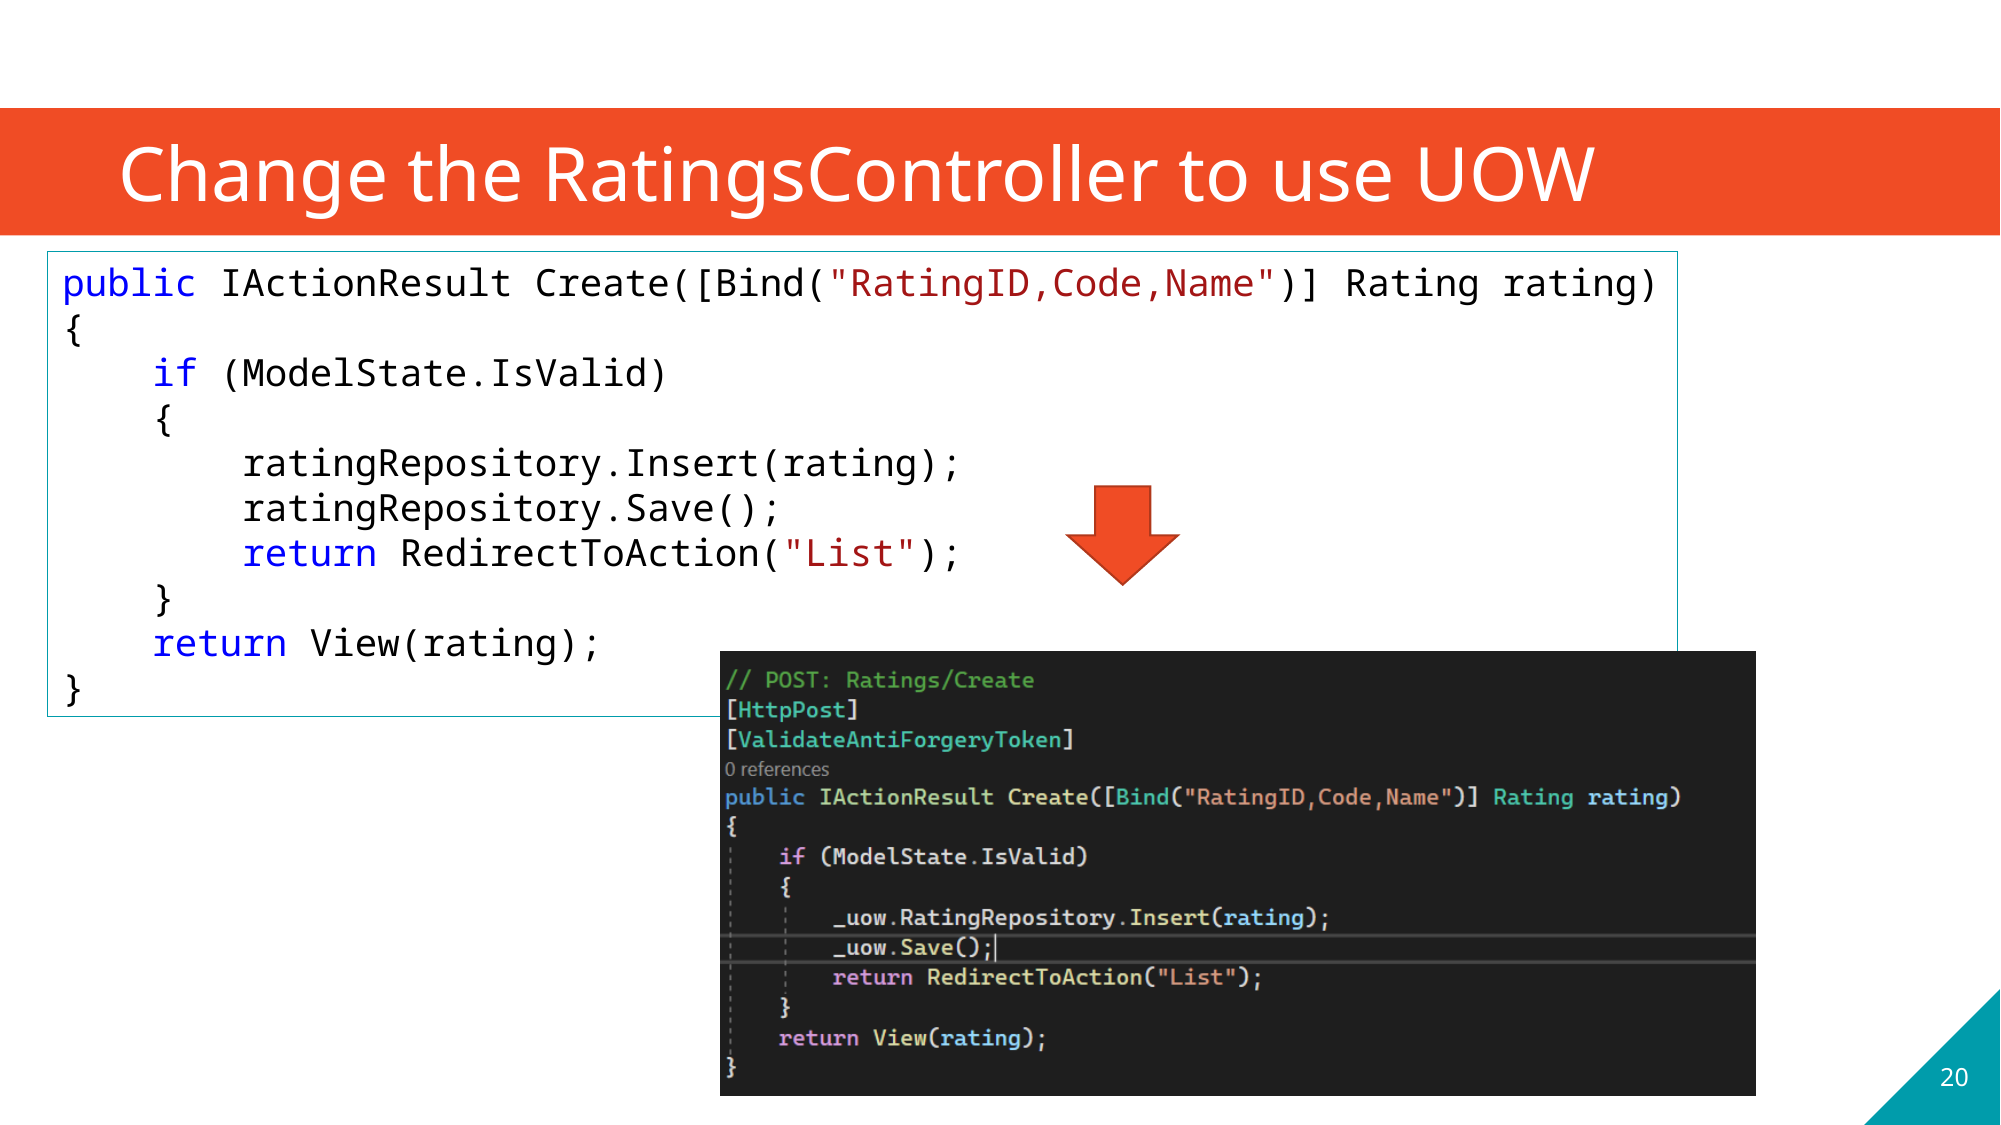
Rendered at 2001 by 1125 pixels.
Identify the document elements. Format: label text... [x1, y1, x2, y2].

text_box [1065, 485, 1181, 587]
picture [720, 651, 1756, 1096]
slide_number 20 [1862, 987, 2000, 1125]
text_box public IActionResult Create([Bind("RatingID,Code,Name")] Rating rating) { if (ModelState.IsValid) { ratingRepository.Insert(rating); ratingRepository.Save(); return RedirectToAction("List"); } return View(rating); } [47, 251, 1678, 717]
title Change the RatingsController to use UOW [0, 108, 2000, 236]
